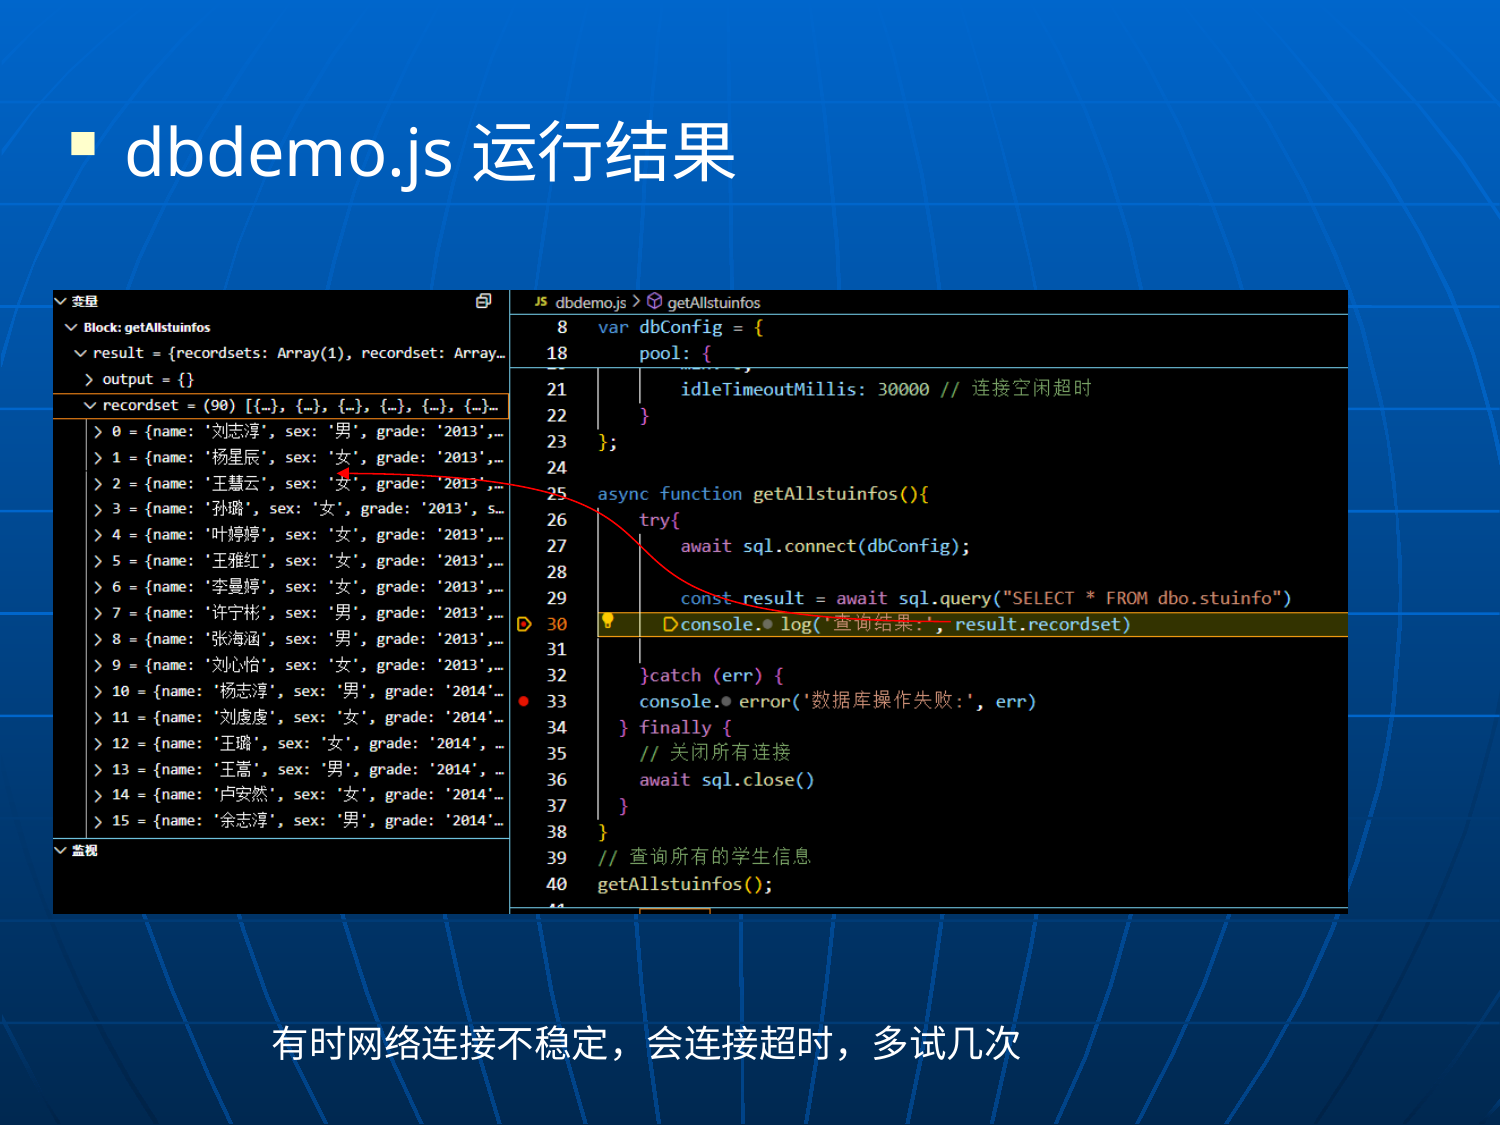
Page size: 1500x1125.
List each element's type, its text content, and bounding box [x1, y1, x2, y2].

picture [52, 290, 1348, 914]
text_box 有时网络连接不稳定，会连接超时，多试几次 [256, 1012, 1037, 1073]
list dbdemo.js运行结果 [53, 101, 1404, 845]
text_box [336, 473, 951, 622]
